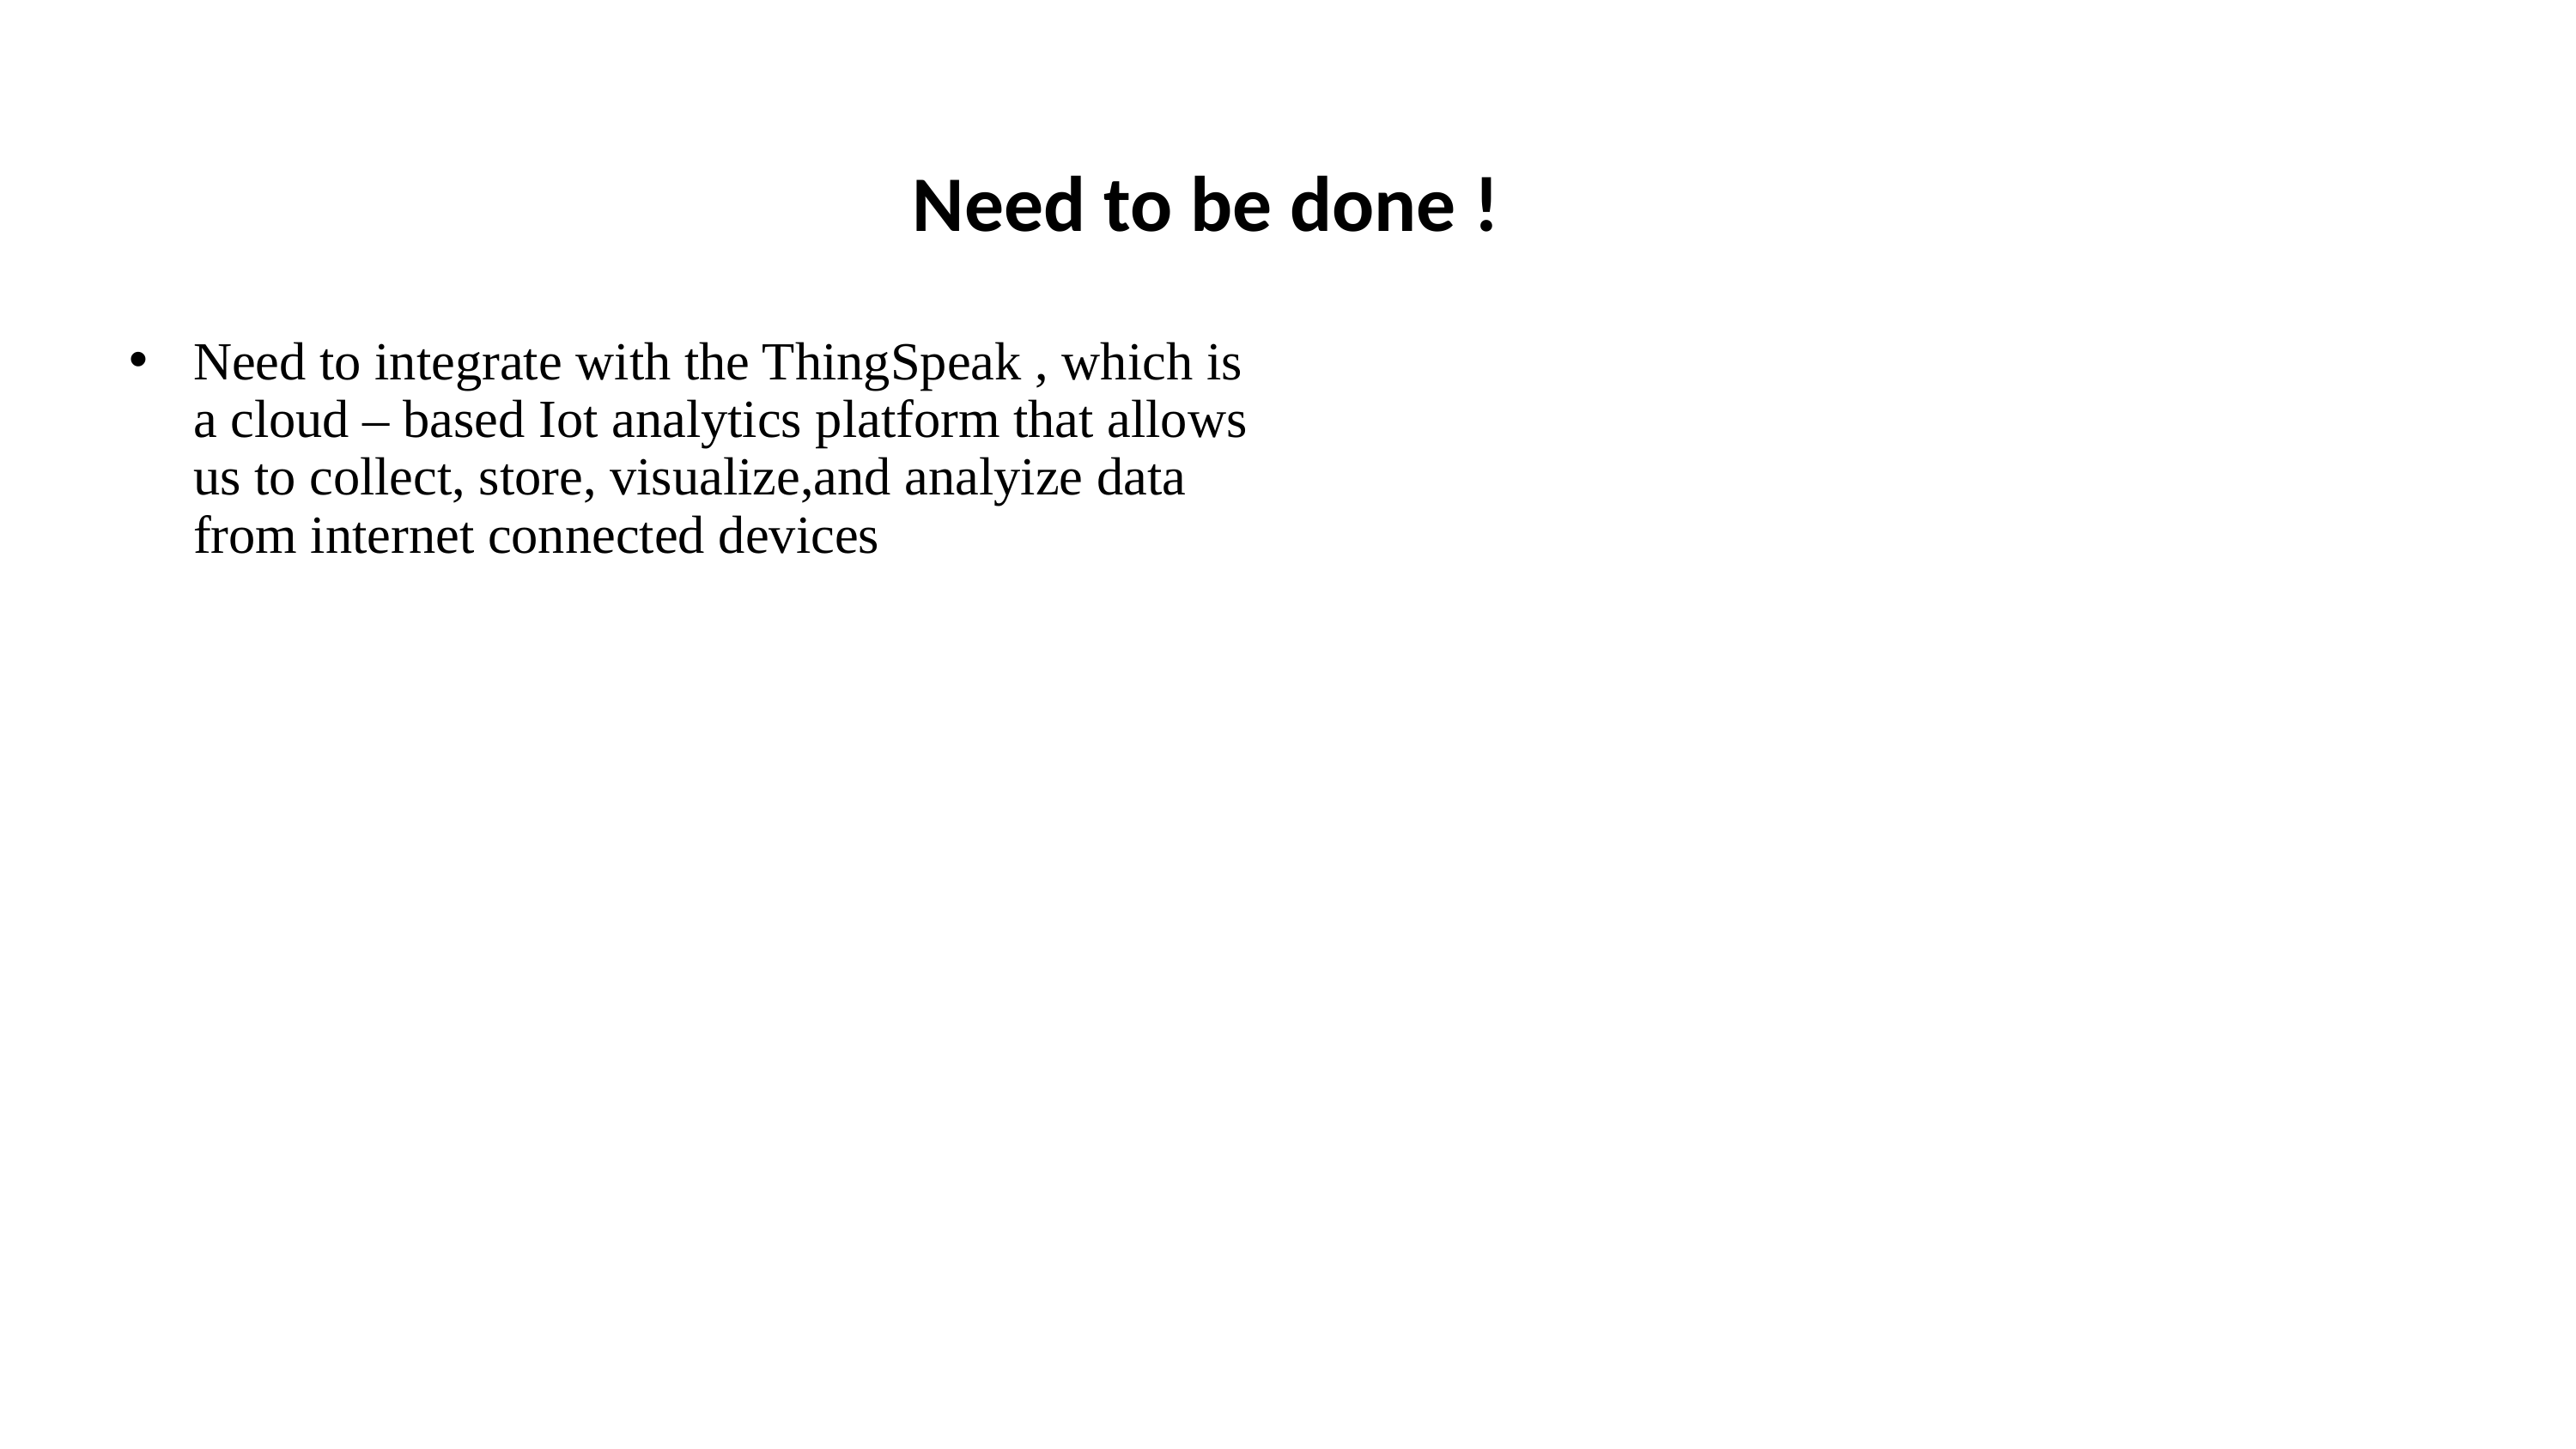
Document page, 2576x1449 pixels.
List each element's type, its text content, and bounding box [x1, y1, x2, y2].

title Need to be done ! [129, 55, 2399, 357]
list Need to integrate with the ThingSpeak , which is a cloud – based Iot analytics platform that allows us to collect, store, visualize,and analyize data from internet connected devices [129, 333, 1249, 595]
